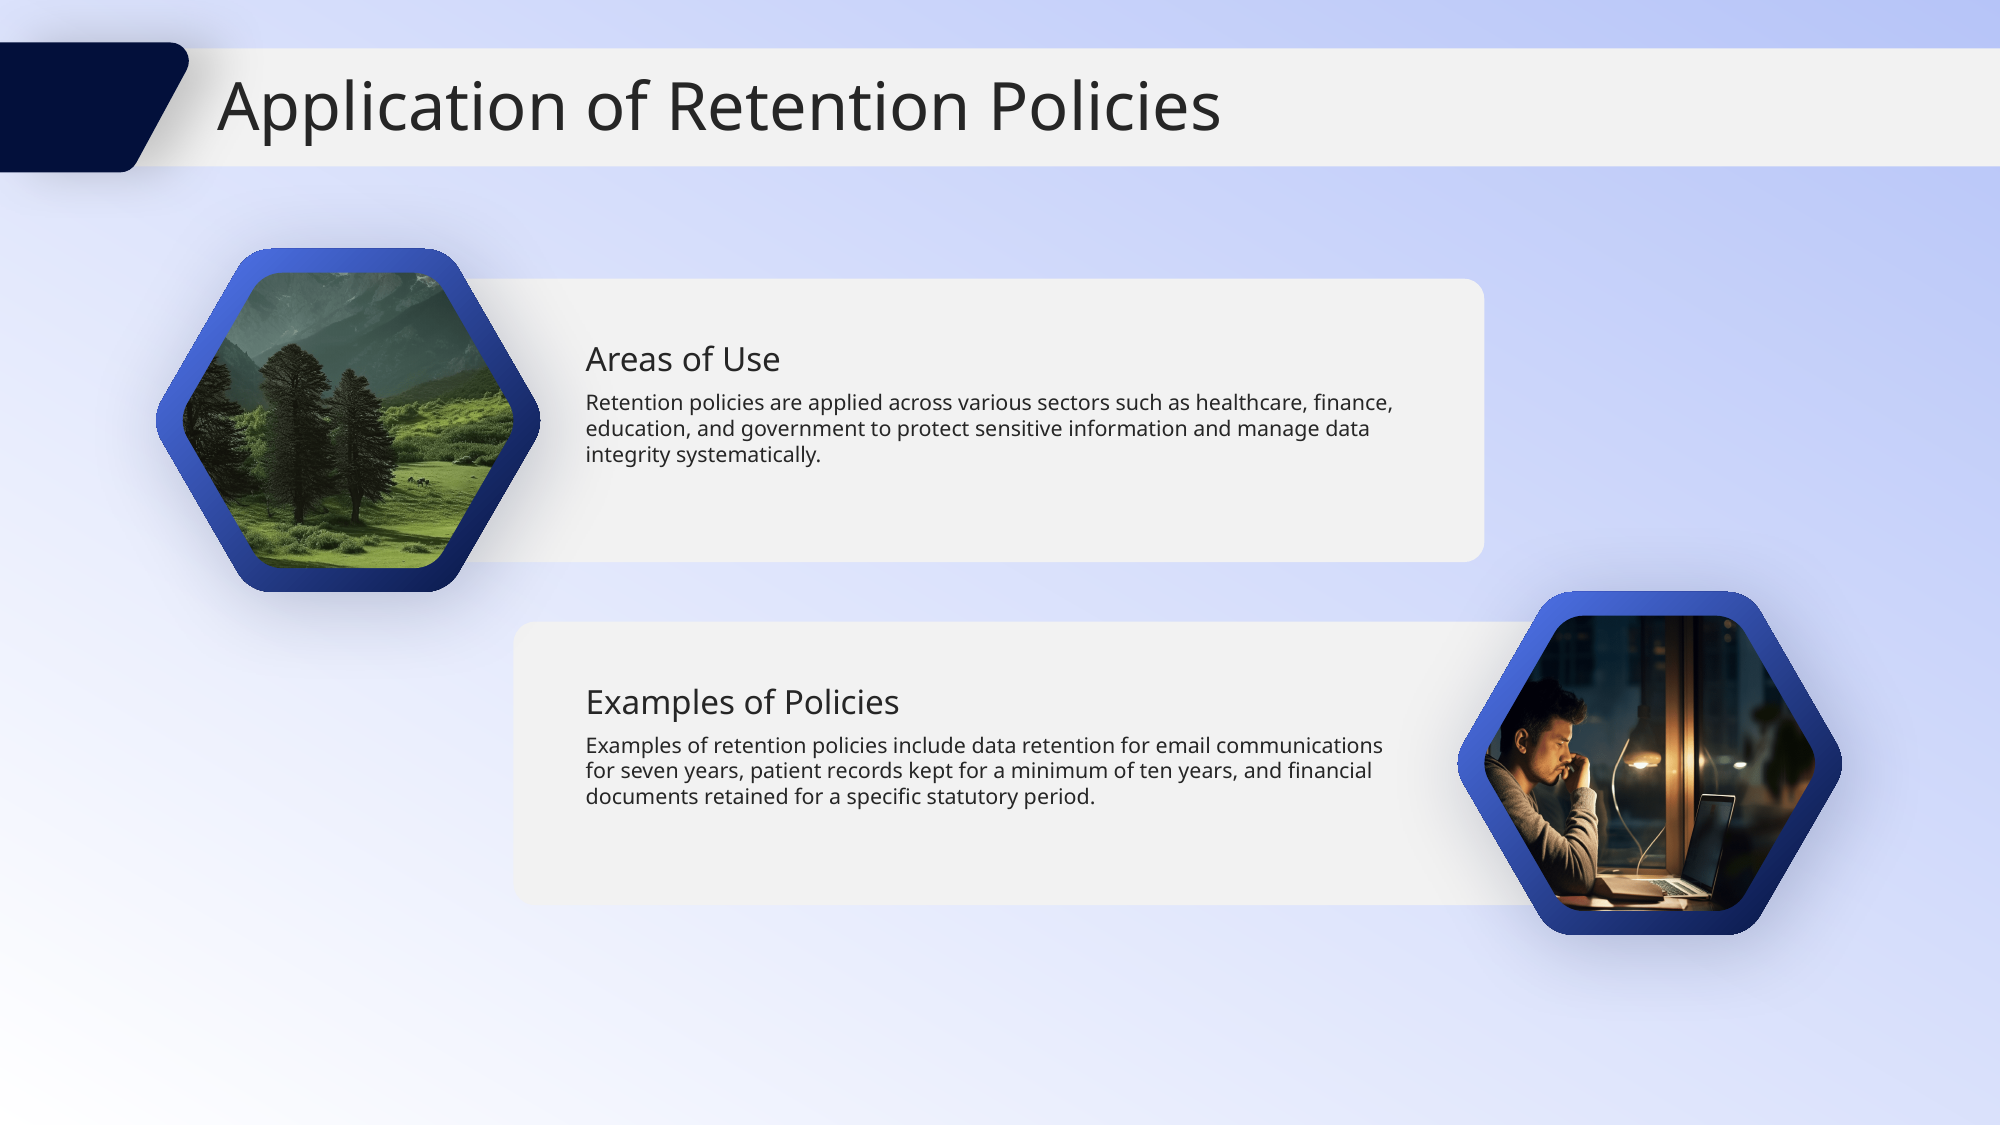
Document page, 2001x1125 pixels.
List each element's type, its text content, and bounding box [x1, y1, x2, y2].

text_box [0, 167, 2000, 1125]
text_box [1537, 591, 1763, 615]
text_box [1816, 708, 1842, 819]
text_box Examples of Policies [585, 662, 1413, 722]
picture [182, 272, 514, 569]
text_box [1457, 707, 1484, 820]
text_box [1537, 912, 1763, 935]
text_box [515, 278, 1485, 563]
text_box [235, 569, 461, 592]
text_box Examples of retention policies include data retention for email communications for seven years, patient records kept for a minimum of ten years, and financial documents retained for a specific statutory period. [585, 731, 1413, 862]
text_box [0, 42, 189, 173]
picture [1484, 615, 1816, 912]
text_box [235, 248, 461, 272]
text_box Retention policies are applied across various sectors such as healthcare, finance, education, and government to protect sensitive information and manage data integrity systematically. [585, 388, 1413, 519]
text_box [513, 621, 1484, 906]
text_box [514, 364, 541, 477]
text_box [193, 48, 2000, 167]
text_box Areas of Use [585, 319, 1413, 379]
text_box Application of Retention Policies [217, 68, 1907, 140]
text_box [0, 0, 2000, 48]
text_box [156, 365, 182, 476]
